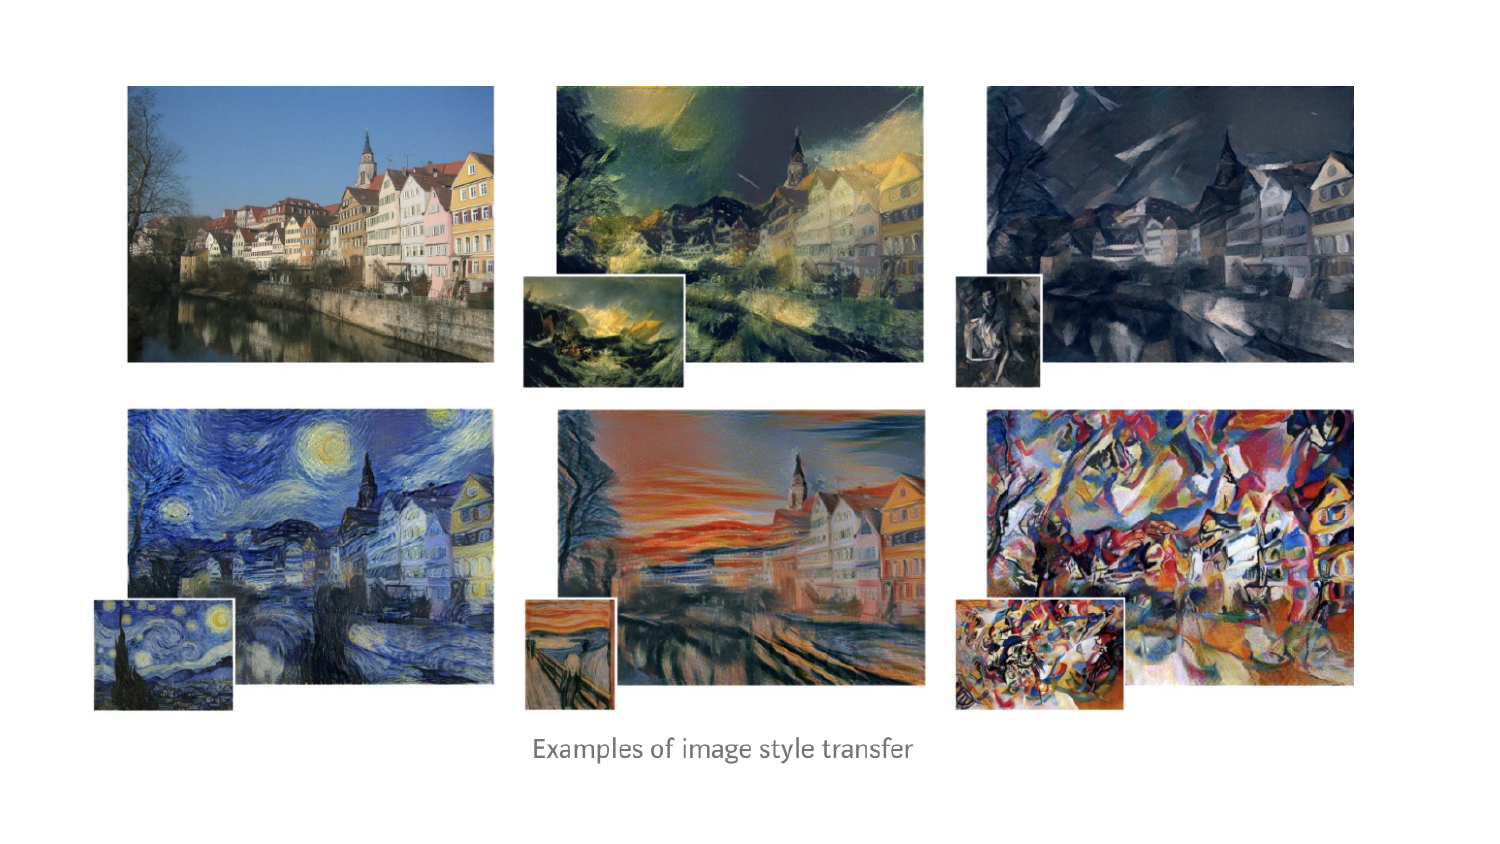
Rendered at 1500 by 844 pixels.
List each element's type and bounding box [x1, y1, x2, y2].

picture [0, 45, 1500, 798]
